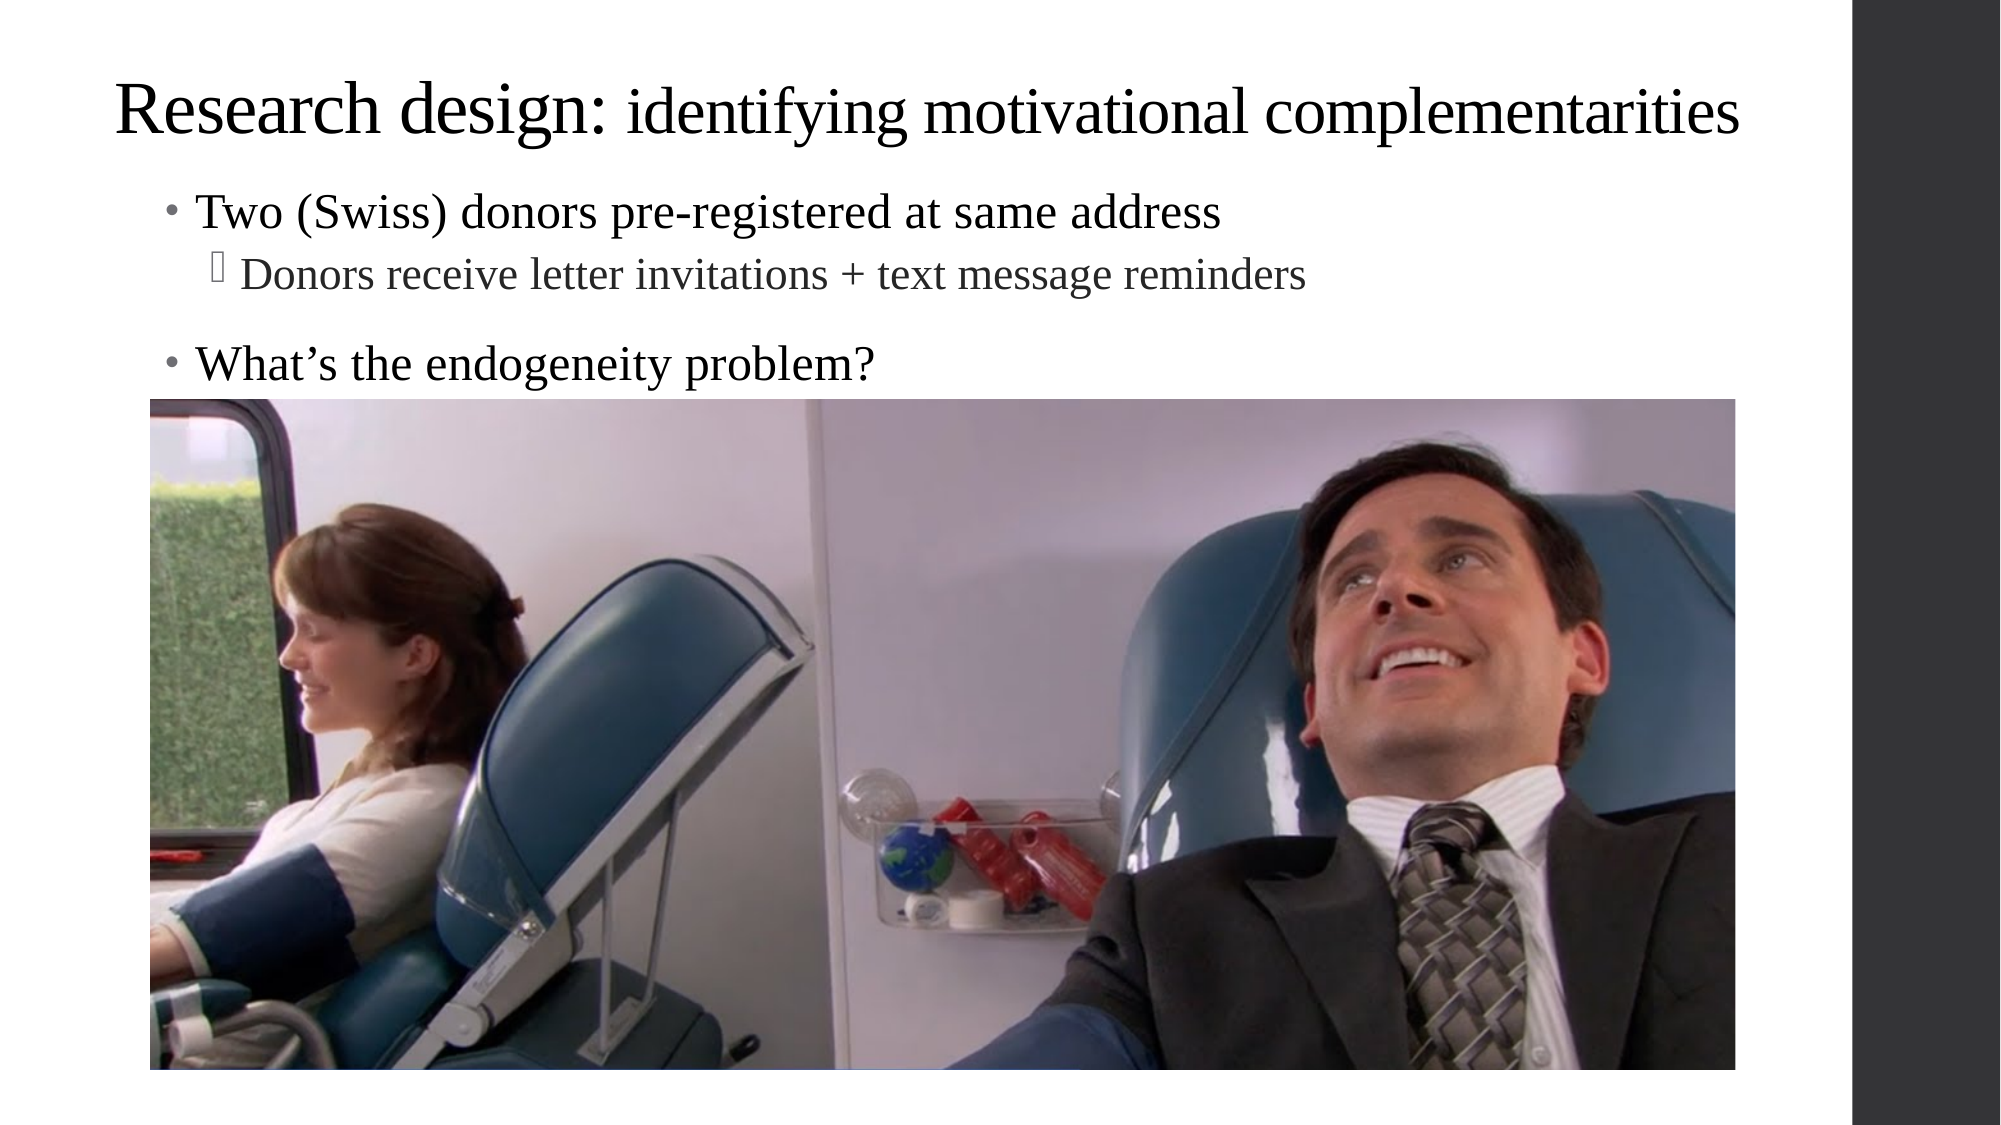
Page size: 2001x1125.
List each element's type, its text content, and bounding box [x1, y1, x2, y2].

list Two (Swiss) donors pre-registered at same address Donors receive letter invitations + text message reminders What’s the endogeneity problem? [150, 174, 1788, 1019]
picture [149, 399, 1736, 1070]
title Research design: identifying motivational complementarities [99, 55, 1813, 158]
